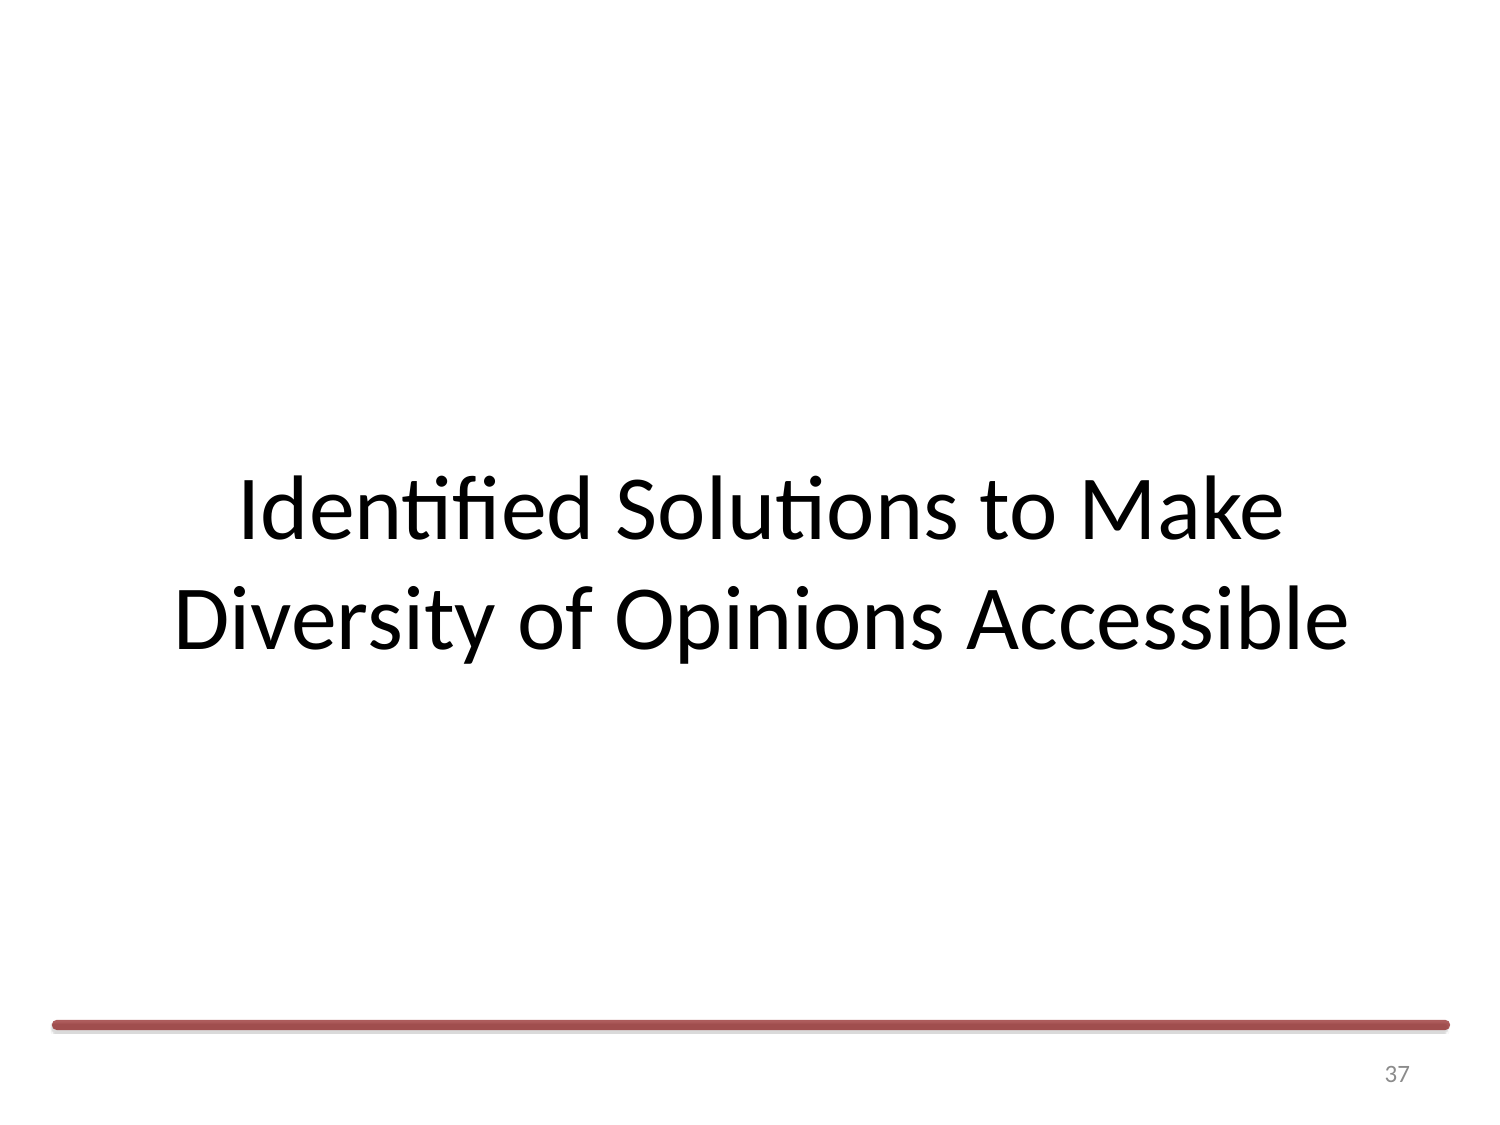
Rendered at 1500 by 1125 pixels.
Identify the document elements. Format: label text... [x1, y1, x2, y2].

title Identified Solutions to Make Diversity of Opinions Accessible [125, 437, 1400, 679]
slide_number 37 [1074, 1042, 1425, 1103]
